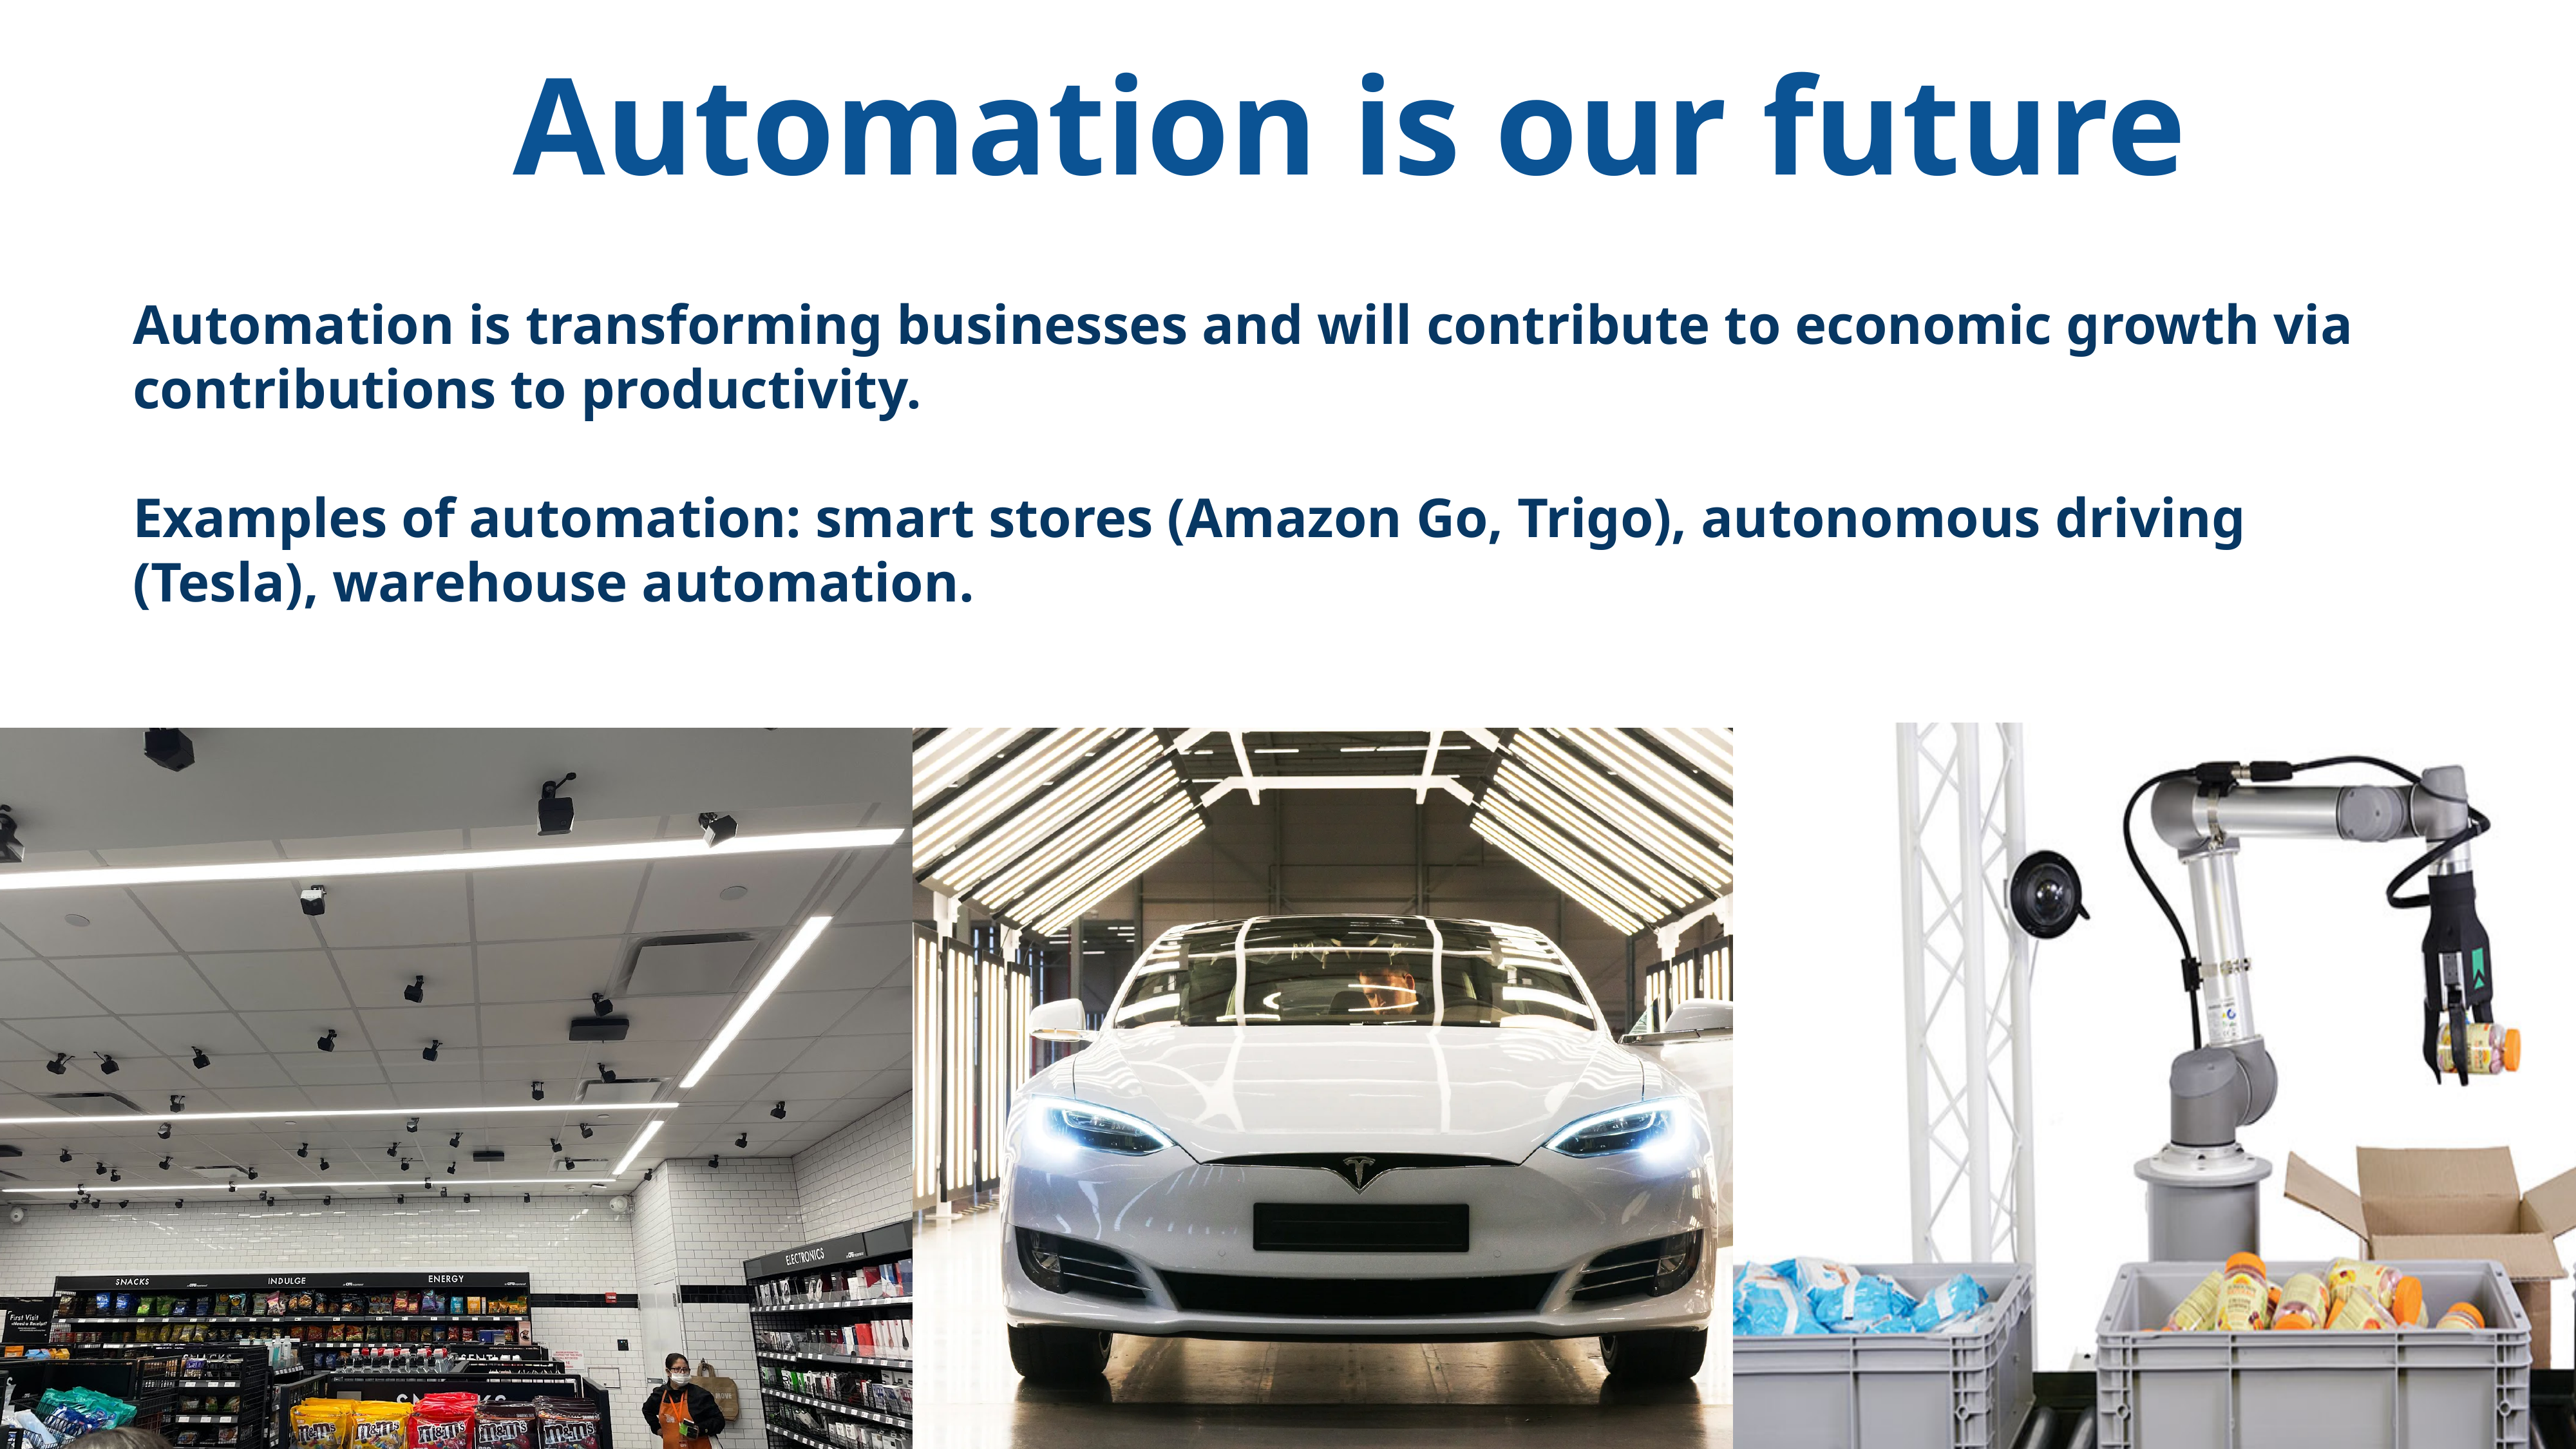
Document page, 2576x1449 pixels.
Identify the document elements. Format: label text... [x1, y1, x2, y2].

picture [0, 723, 2576, 1449]
list Automation is transforming businesses and will contribute to economic growth via contributions to productivity. Examples of automation: smart stores (Amazon Go, Trigo), autonomous driving (Tesla), warehouse automation. [127, 285, 2449, 670]
title Automation is our future [263, 44, 2436, 206]
